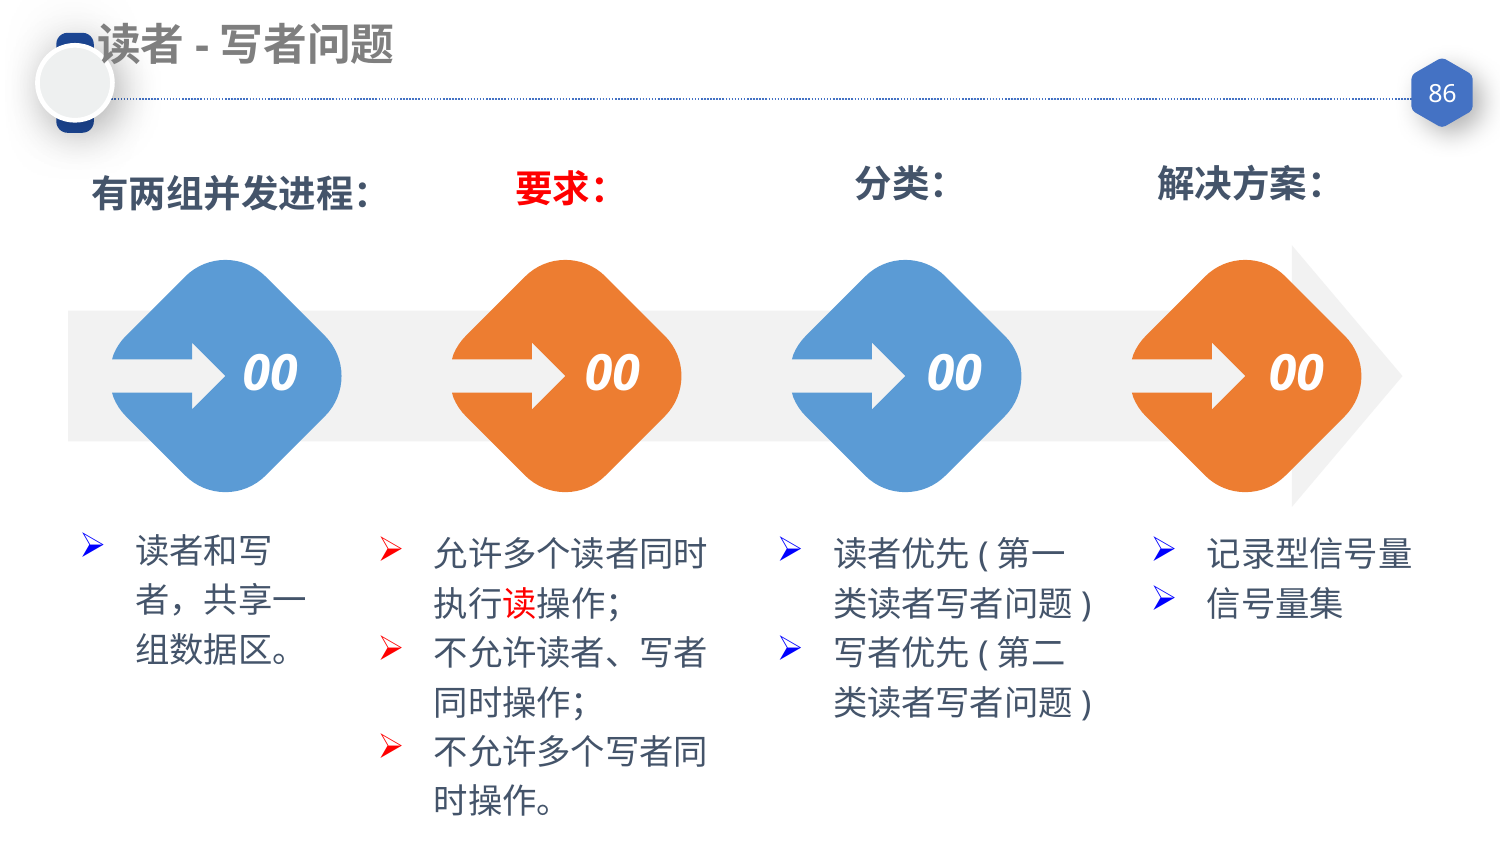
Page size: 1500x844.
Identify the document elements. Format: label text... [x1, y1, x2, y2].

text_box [67, 154, 1446, 834]
text_box 读者-写者问题 [82, 9, 947, 77]
